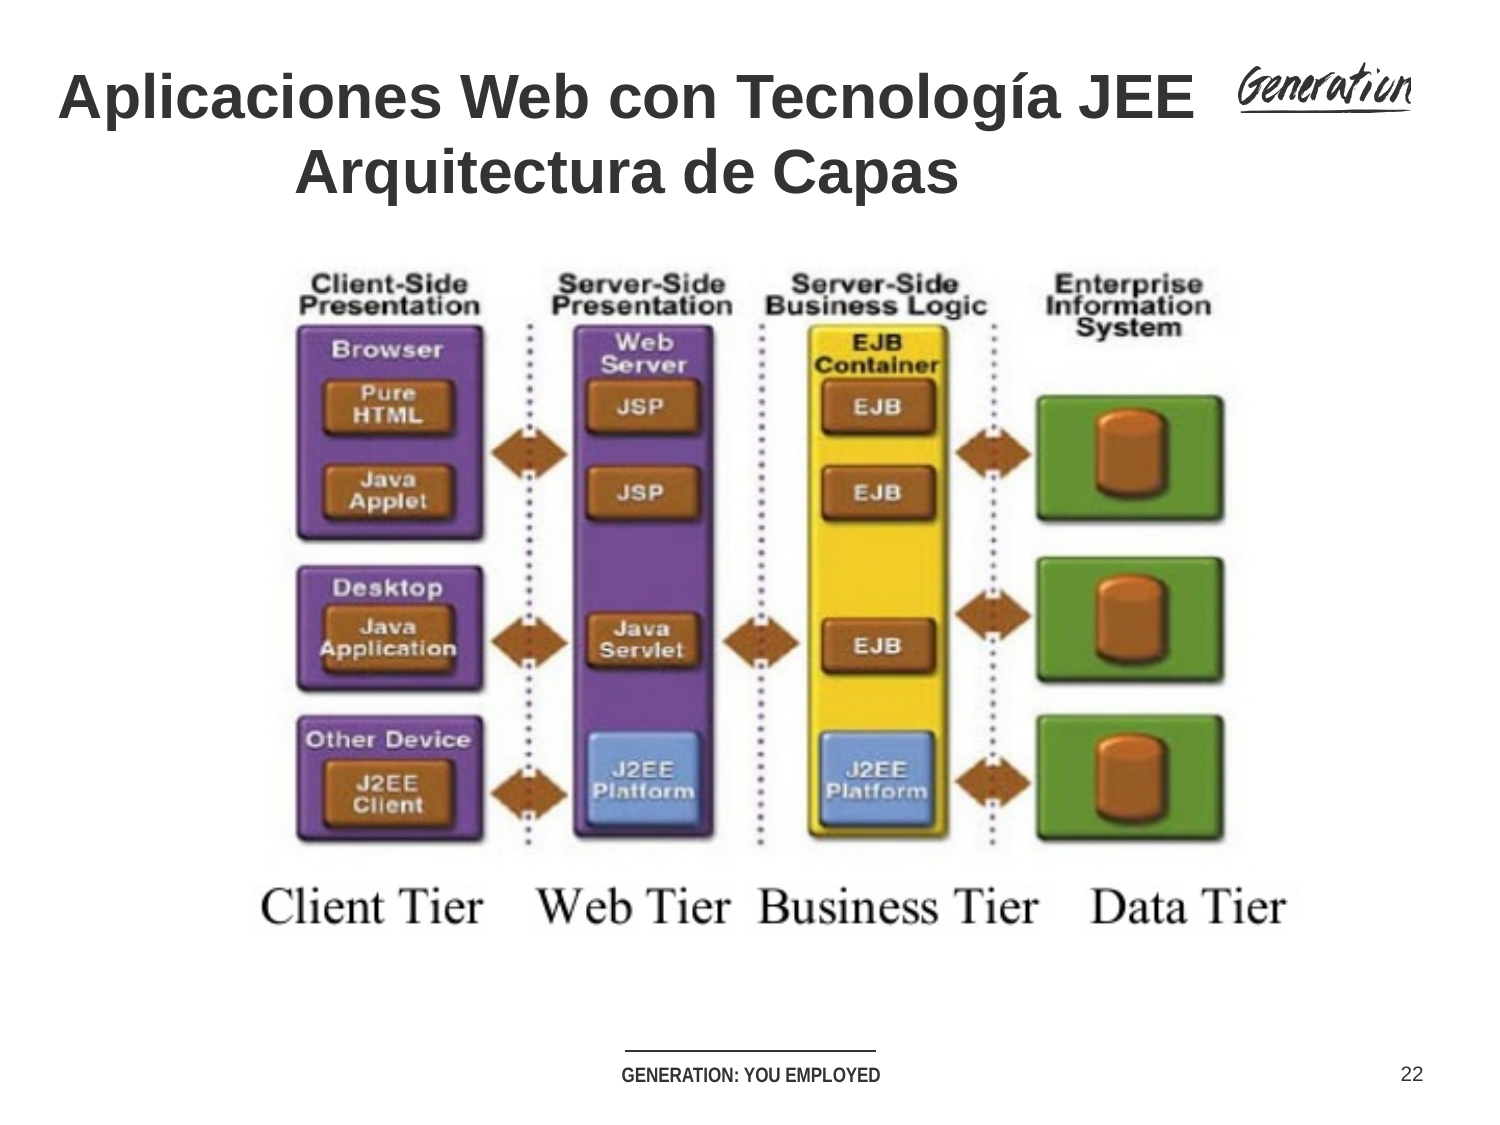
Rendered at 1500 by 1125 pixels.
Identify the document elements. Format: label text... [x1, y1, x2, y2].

picture [1240, 62, 1411, 113]
picture [168, 255, 1330, 1032]
title Aplicaciones Web con Tecnología JEE Arquitectura de Capas [16, 48, 1240, 215]
